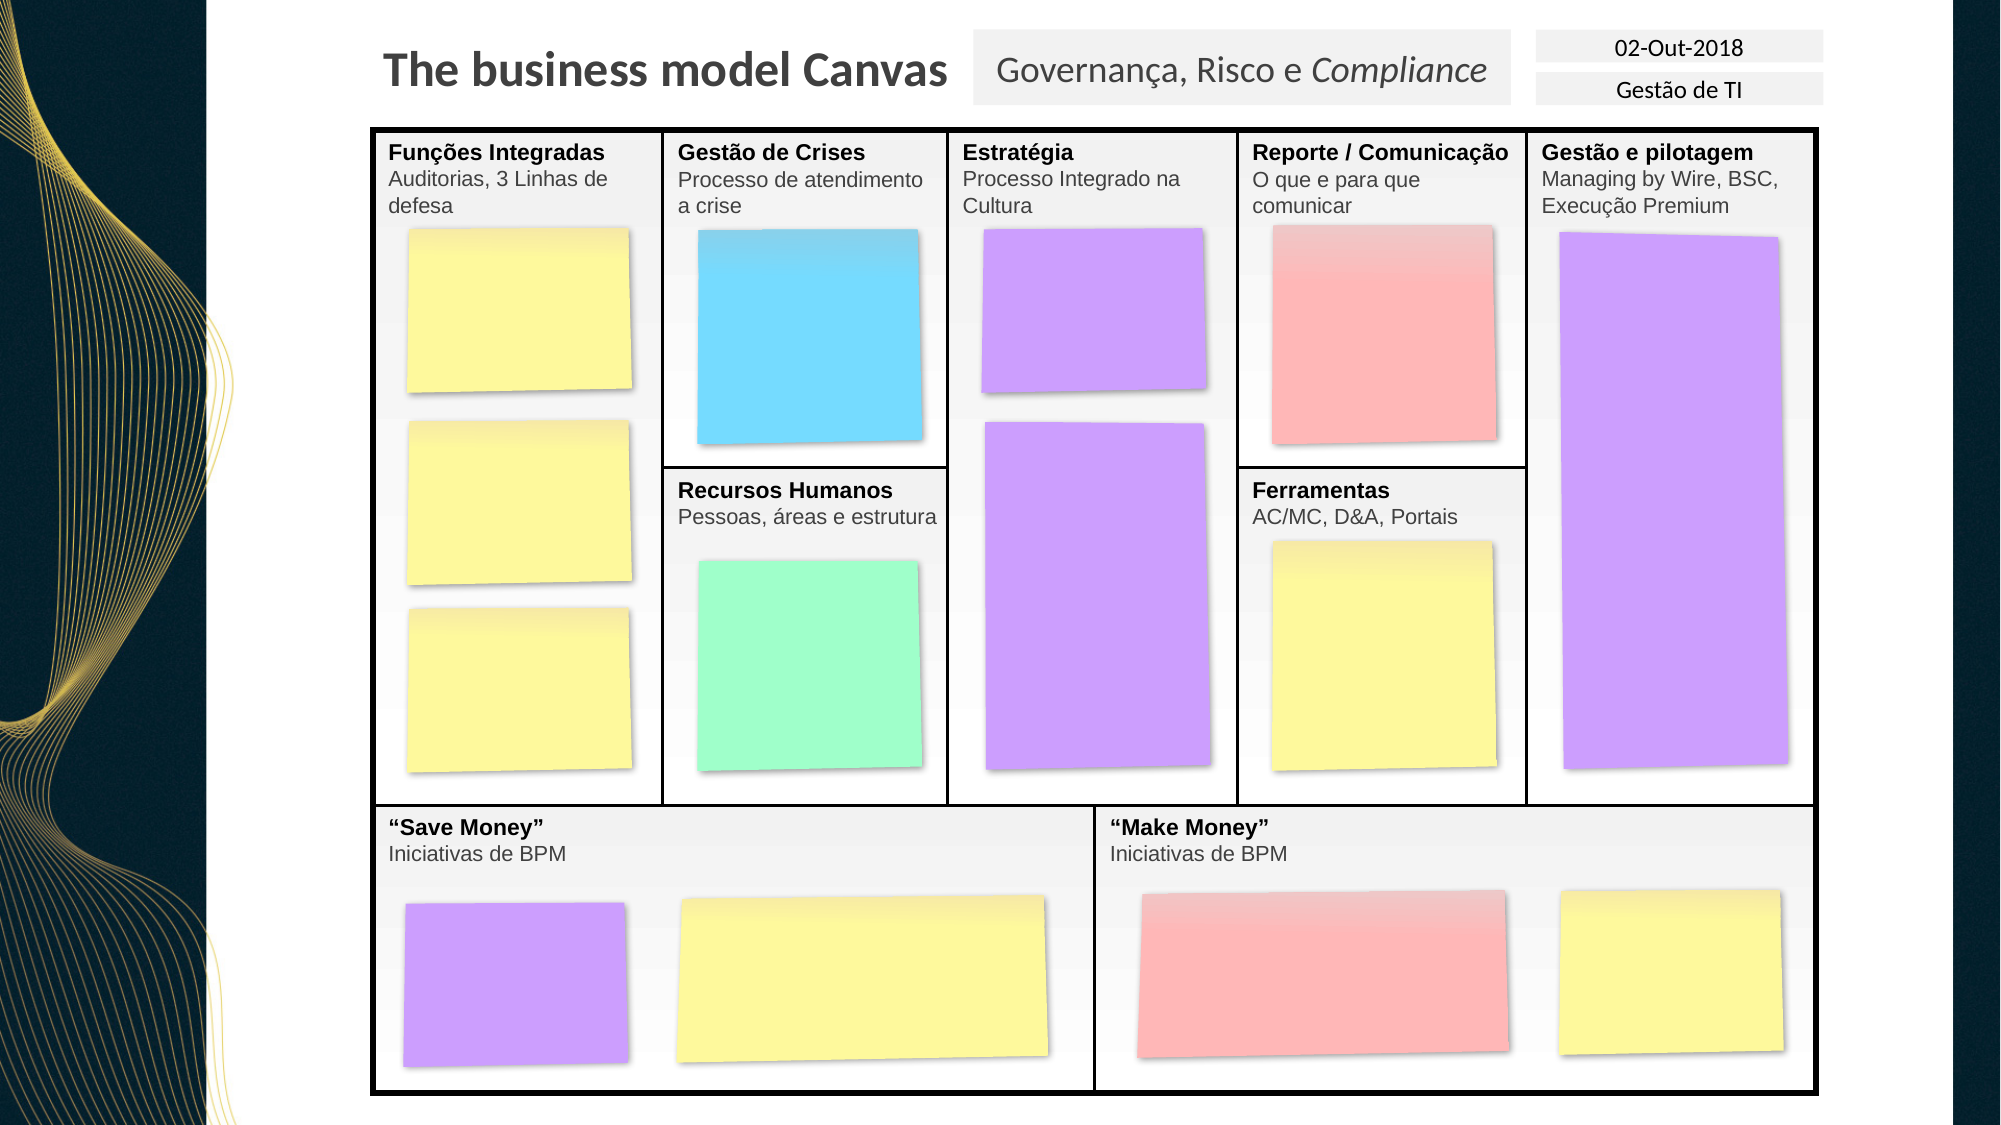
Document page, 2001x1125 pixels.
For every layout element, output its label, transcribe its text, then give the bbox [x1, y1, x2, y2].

text_box [405, 606, 634, 774]
text_box [696, 228, 924, 446]
text_box Gestão de TI [1535, 72, 1824, 106]
text_box [980, 227, 1208, 394]
text_box [1270, 224, 1498, 446]
text_box [373, 130, 1817, 1093]
text_box [405, 227, 634, 394]
text_box The business model Canvas [368, 29, 964, 105]
text_box [696, 559, 924, 773]
picture [0, 0, 2001, 1125]
text_box Governança, Risco e Compliance [973, 29, 1511, 106]
text_box [675, 894, 1050, 1064]
text_box 02-Out-2018 [1535, 29, 1824, 63]
text_box [402, 901, 630, 1069]
text_box [405, 419, 634, 587]
text_box [1558, 230, 1790, 771]
text_box [1557, 889, 1785, 1056]
text_box [1270, 540, 1498, 772]
text_box [984, 420, 1212, 771]
text_box [1136, 889, 1511, 1059]
